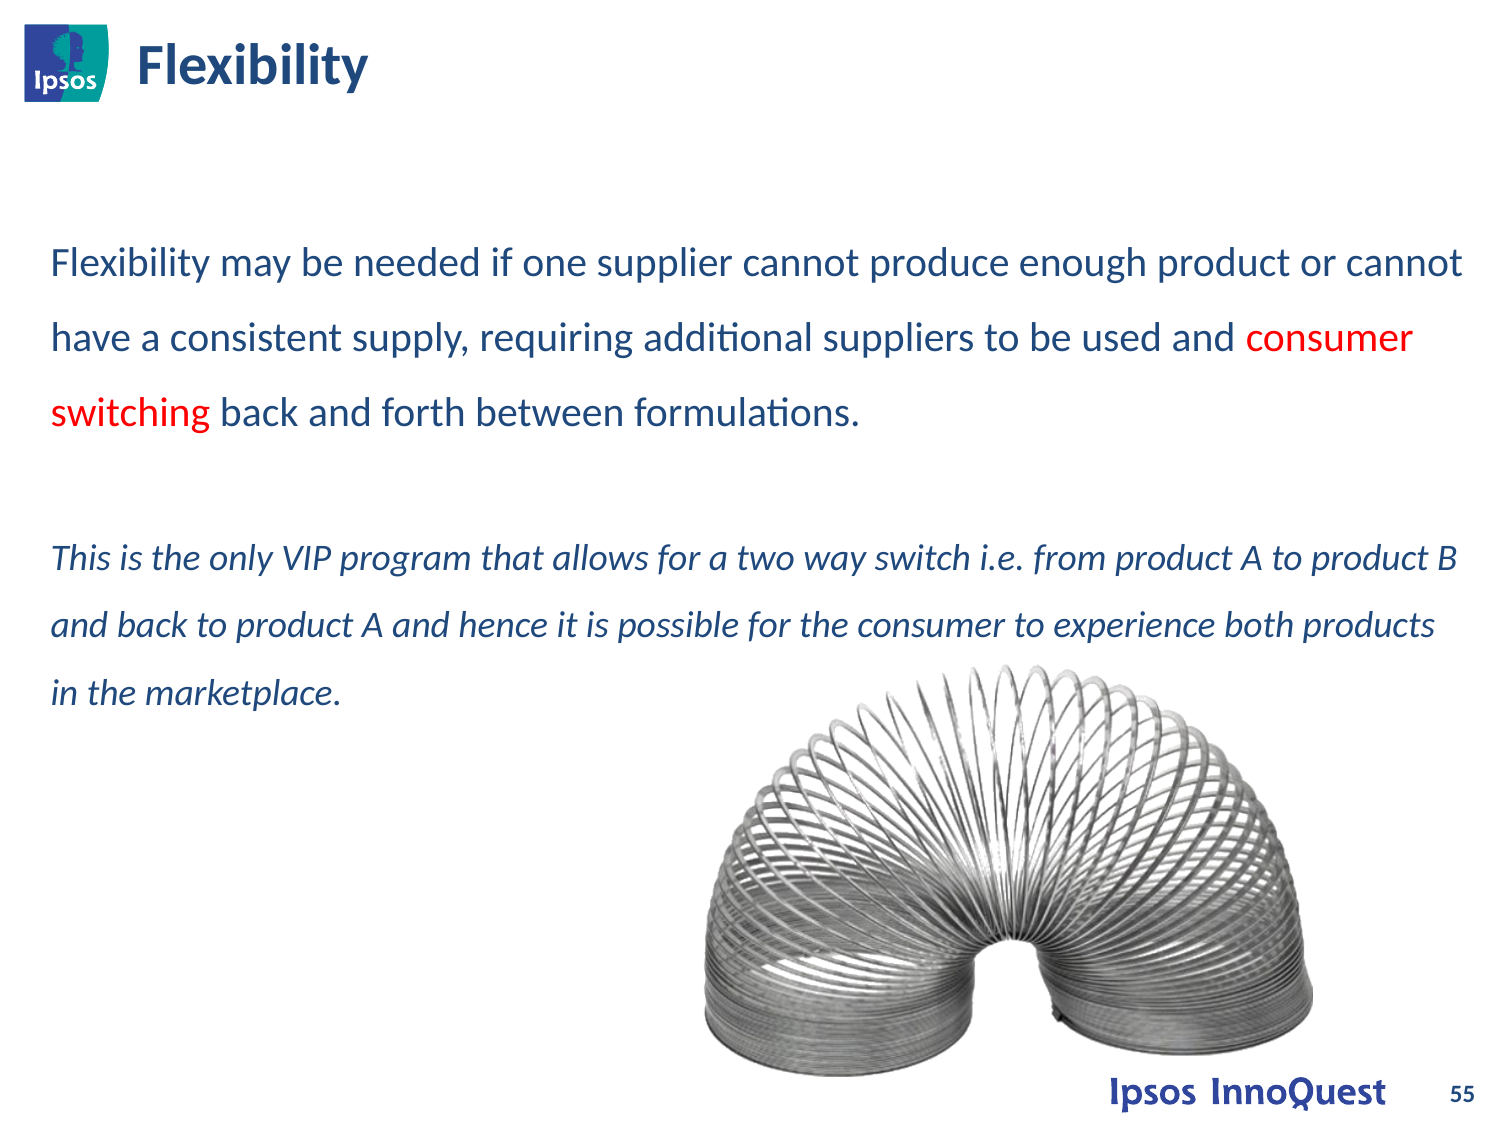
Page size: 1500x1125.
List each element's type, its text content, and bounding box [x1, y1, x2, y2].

title Flexibility [137, 15, 1477, 117]
picture [699, 662, 1313, 1077]
text_box Flexibility may be needed if one supplier cannot produce enough product or cannot have a consistent supply, requiring additional suppliers to be used and consumer switching back and forth between formulations. This is the only VIP program that allows for a two way switch i.e. from product A to product B and back to product A and hence it is possible for the consumer to experience both products in the marketplace. [50, 210, 1471, 512]
slide_number 55 [1427, 1077, 1476, 1108]
